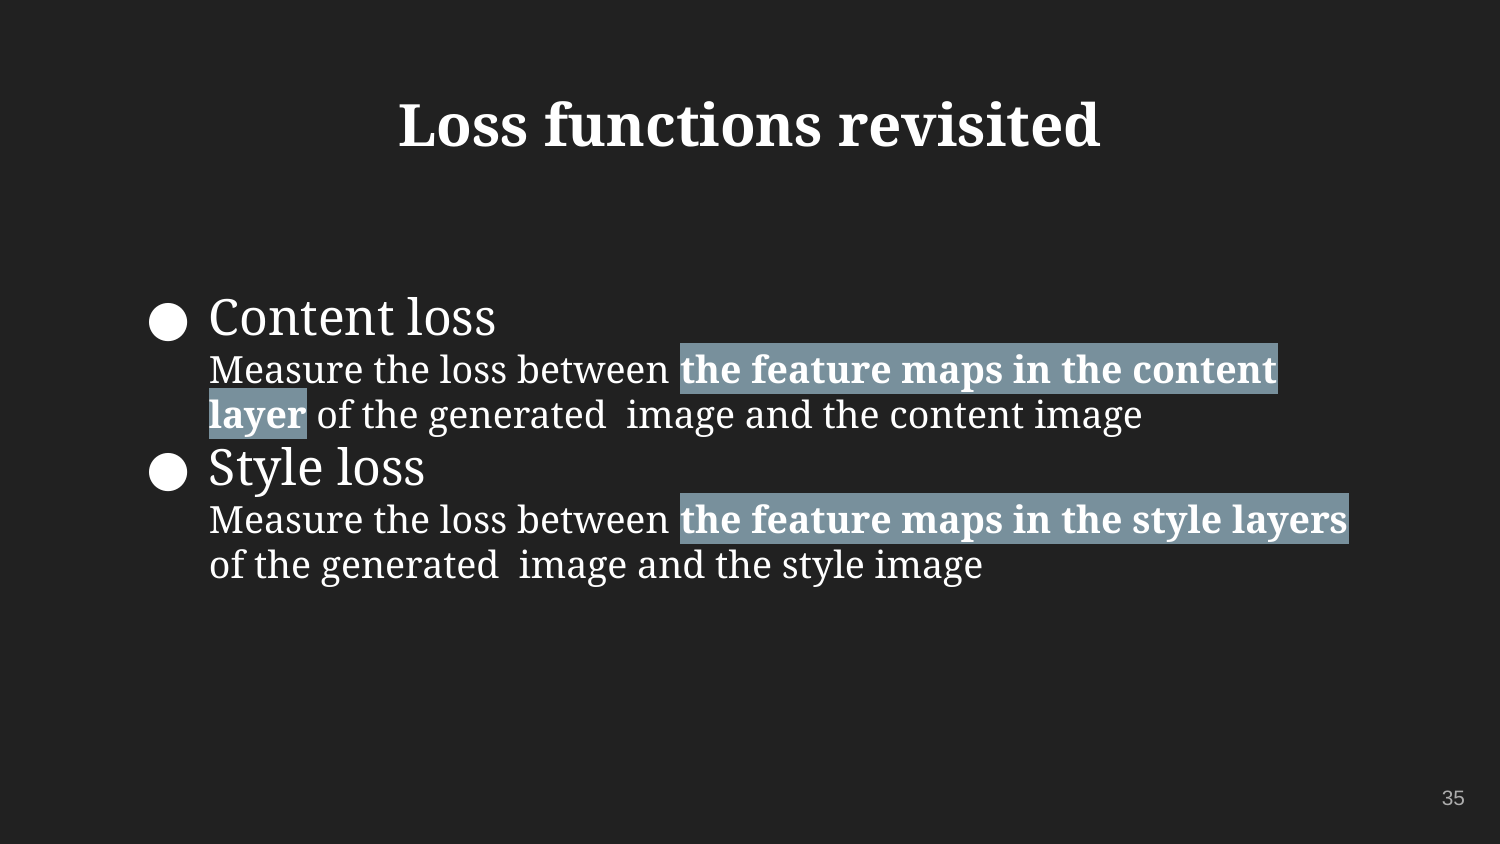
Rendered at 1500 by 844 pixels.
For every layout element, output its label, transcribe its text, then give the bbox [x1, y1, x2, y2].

text_box Content loss Measure the loss between the feature maps in the content layer of the generated image and the content image Style loss Measure the loss between the feature maps in the style layers of the generated image and the style image [118, 167, 1382, 822]
title Loss functions revisited [51, 72, 1449, 167]
slide_number ‹#› [1389, 764, 1480, 830]
